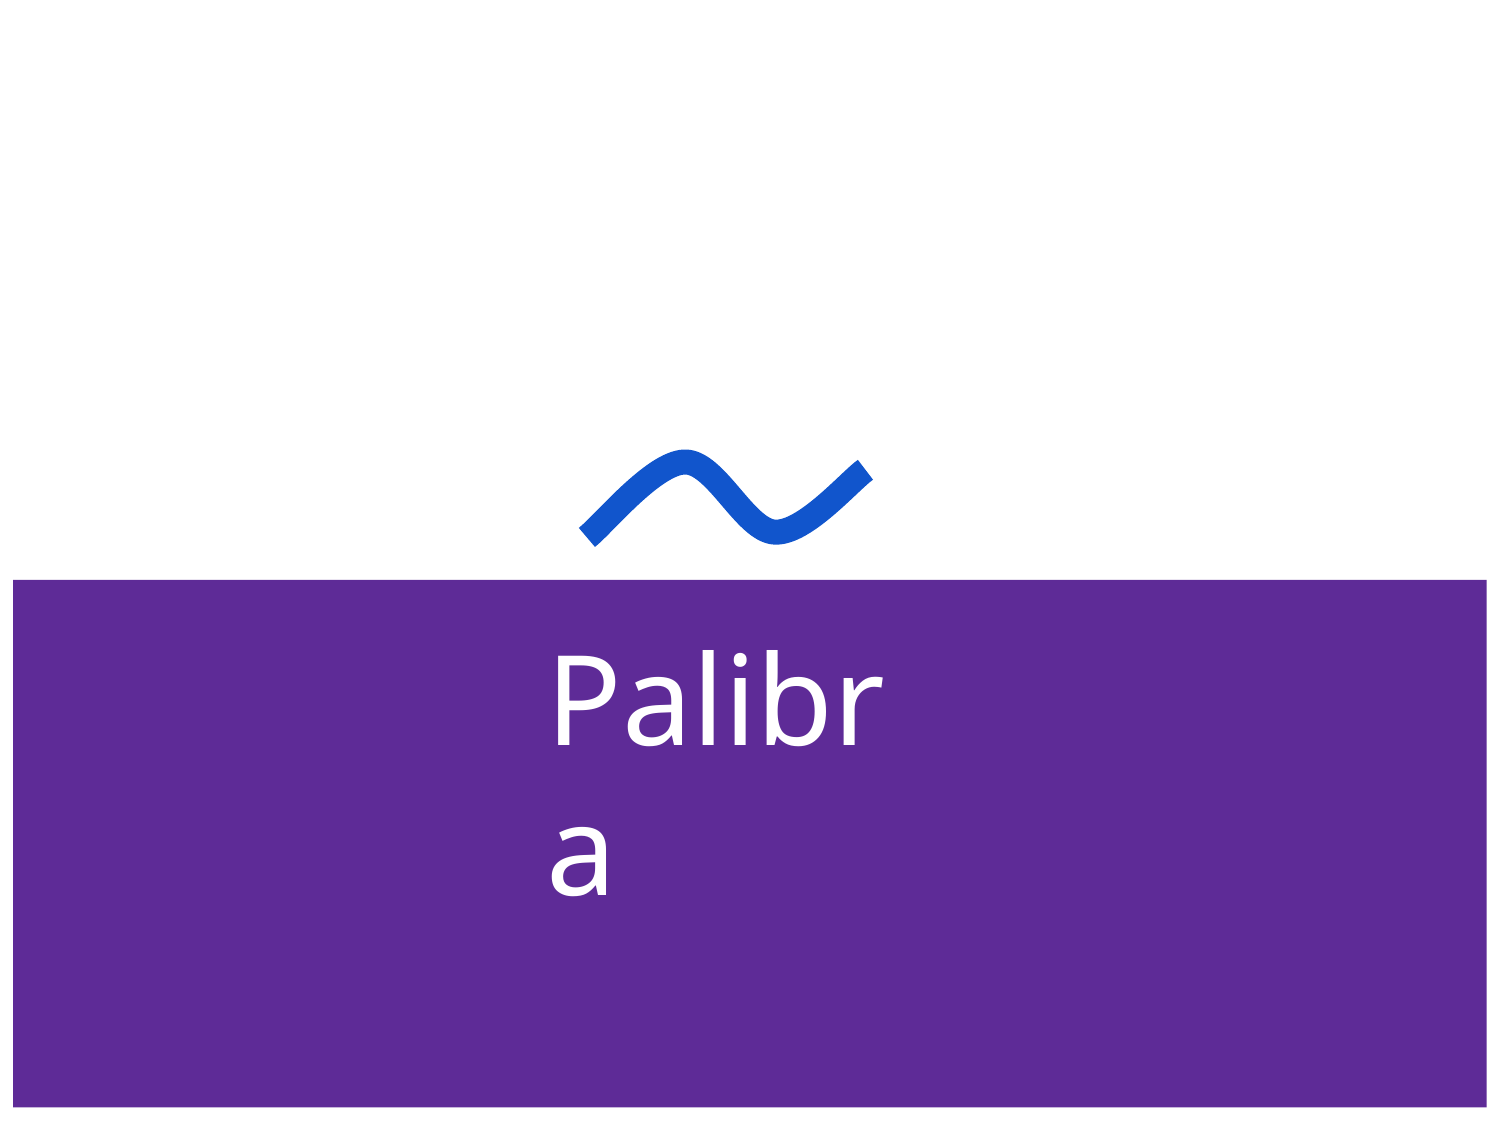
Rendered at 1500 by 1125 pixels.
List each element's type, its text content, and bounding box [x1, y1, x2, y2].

text_box Palibra [531, 605, 969, 781]
text_box [586, 461, 866, 538]
